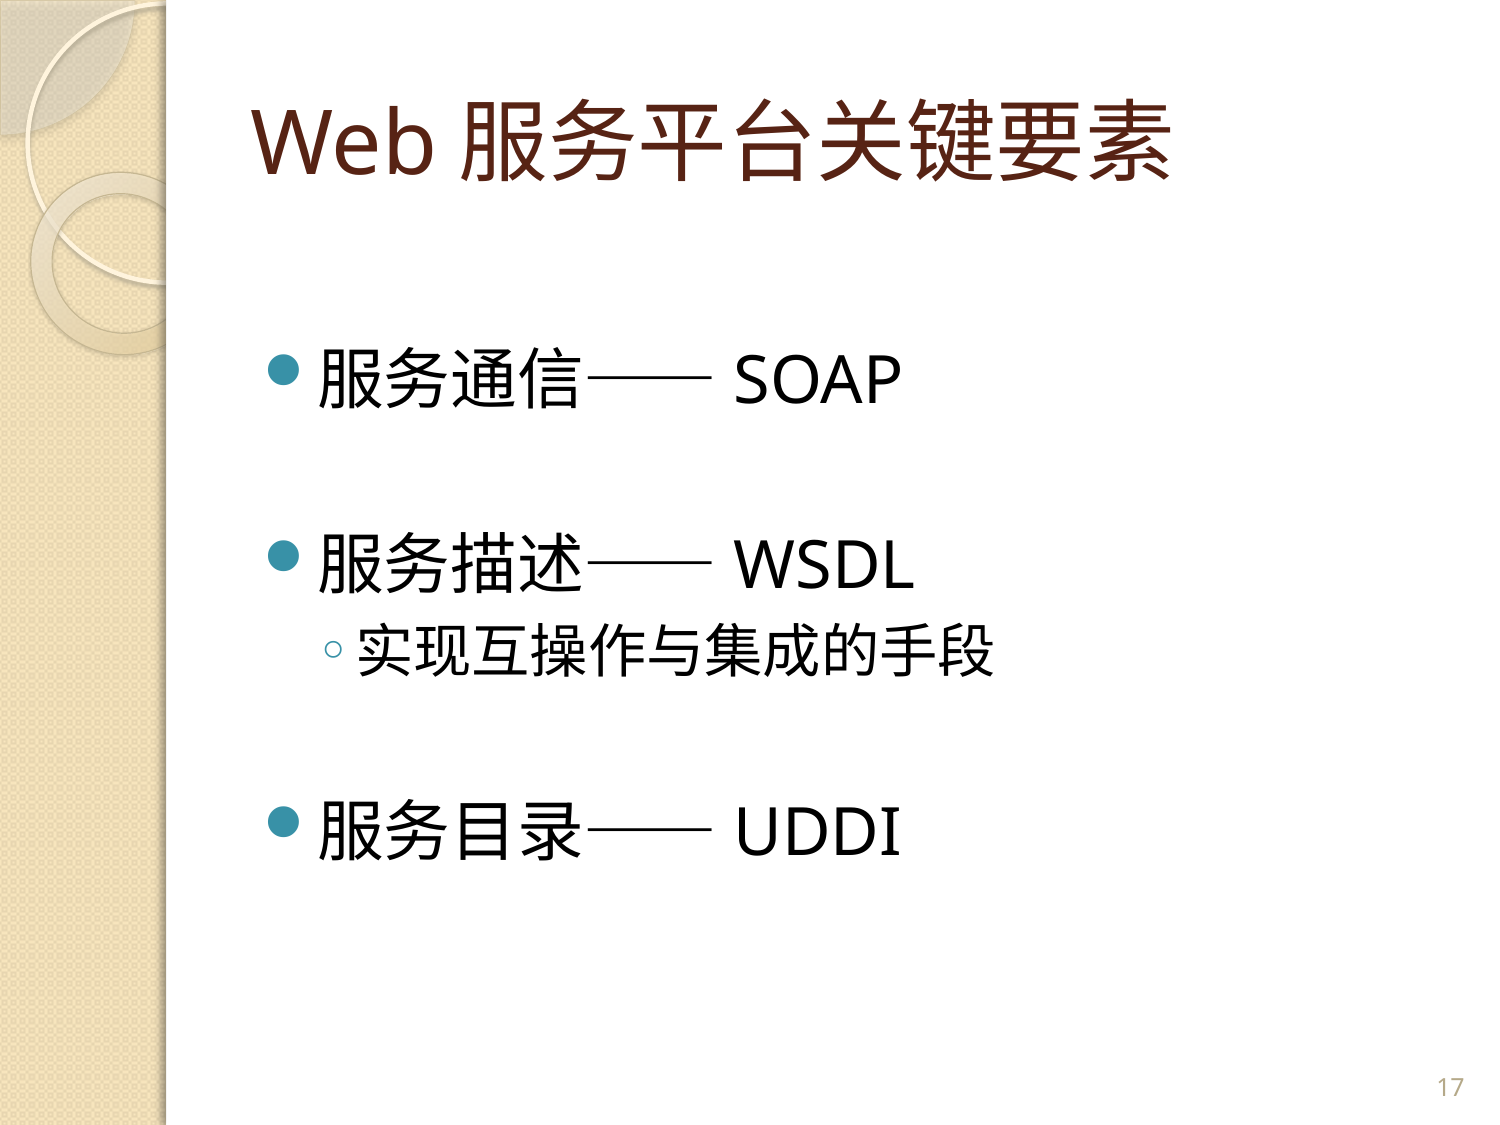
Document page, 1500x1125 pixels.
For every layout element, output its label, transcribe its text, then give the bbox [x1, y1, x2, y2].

slide_number 17 [1413, 1034, 1488, 1113]
list 服务通信——SOAP 服务描述——WSDL 实现互操作与集成的手段 服务目录——UDDI [235, 237, 1466, 1025]
title Web服务平台关键要素 [235, 45, 1466, 233]
